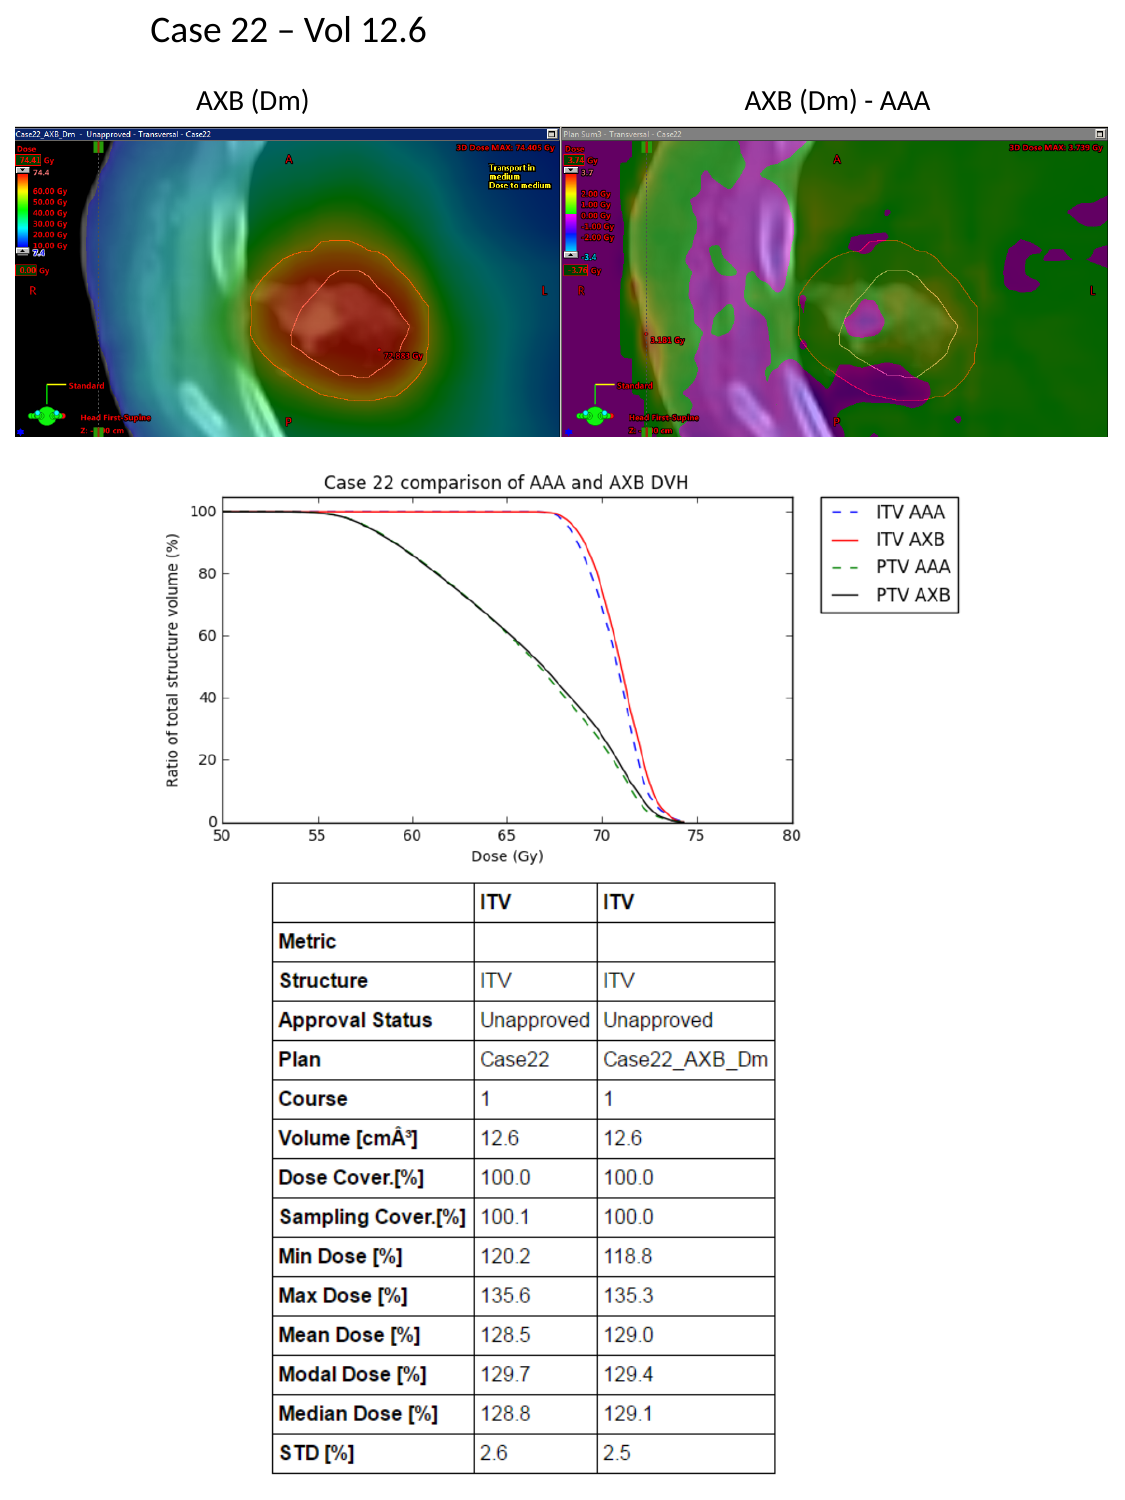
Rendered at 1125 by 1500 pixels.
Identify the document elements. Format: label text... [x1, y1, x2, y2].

text_box AXB (Dm) [181, 74, 325, 124]
picture [266, 875, 782, 1478]
text_box Case 22 – Vol 12.6 [135, 0, 443, 58]
text_box AXB (Dm) - AAA [729, 74, 947, 124]
picture [14, 125, 1109, 437]
picture [152, 471, 965, 870]
